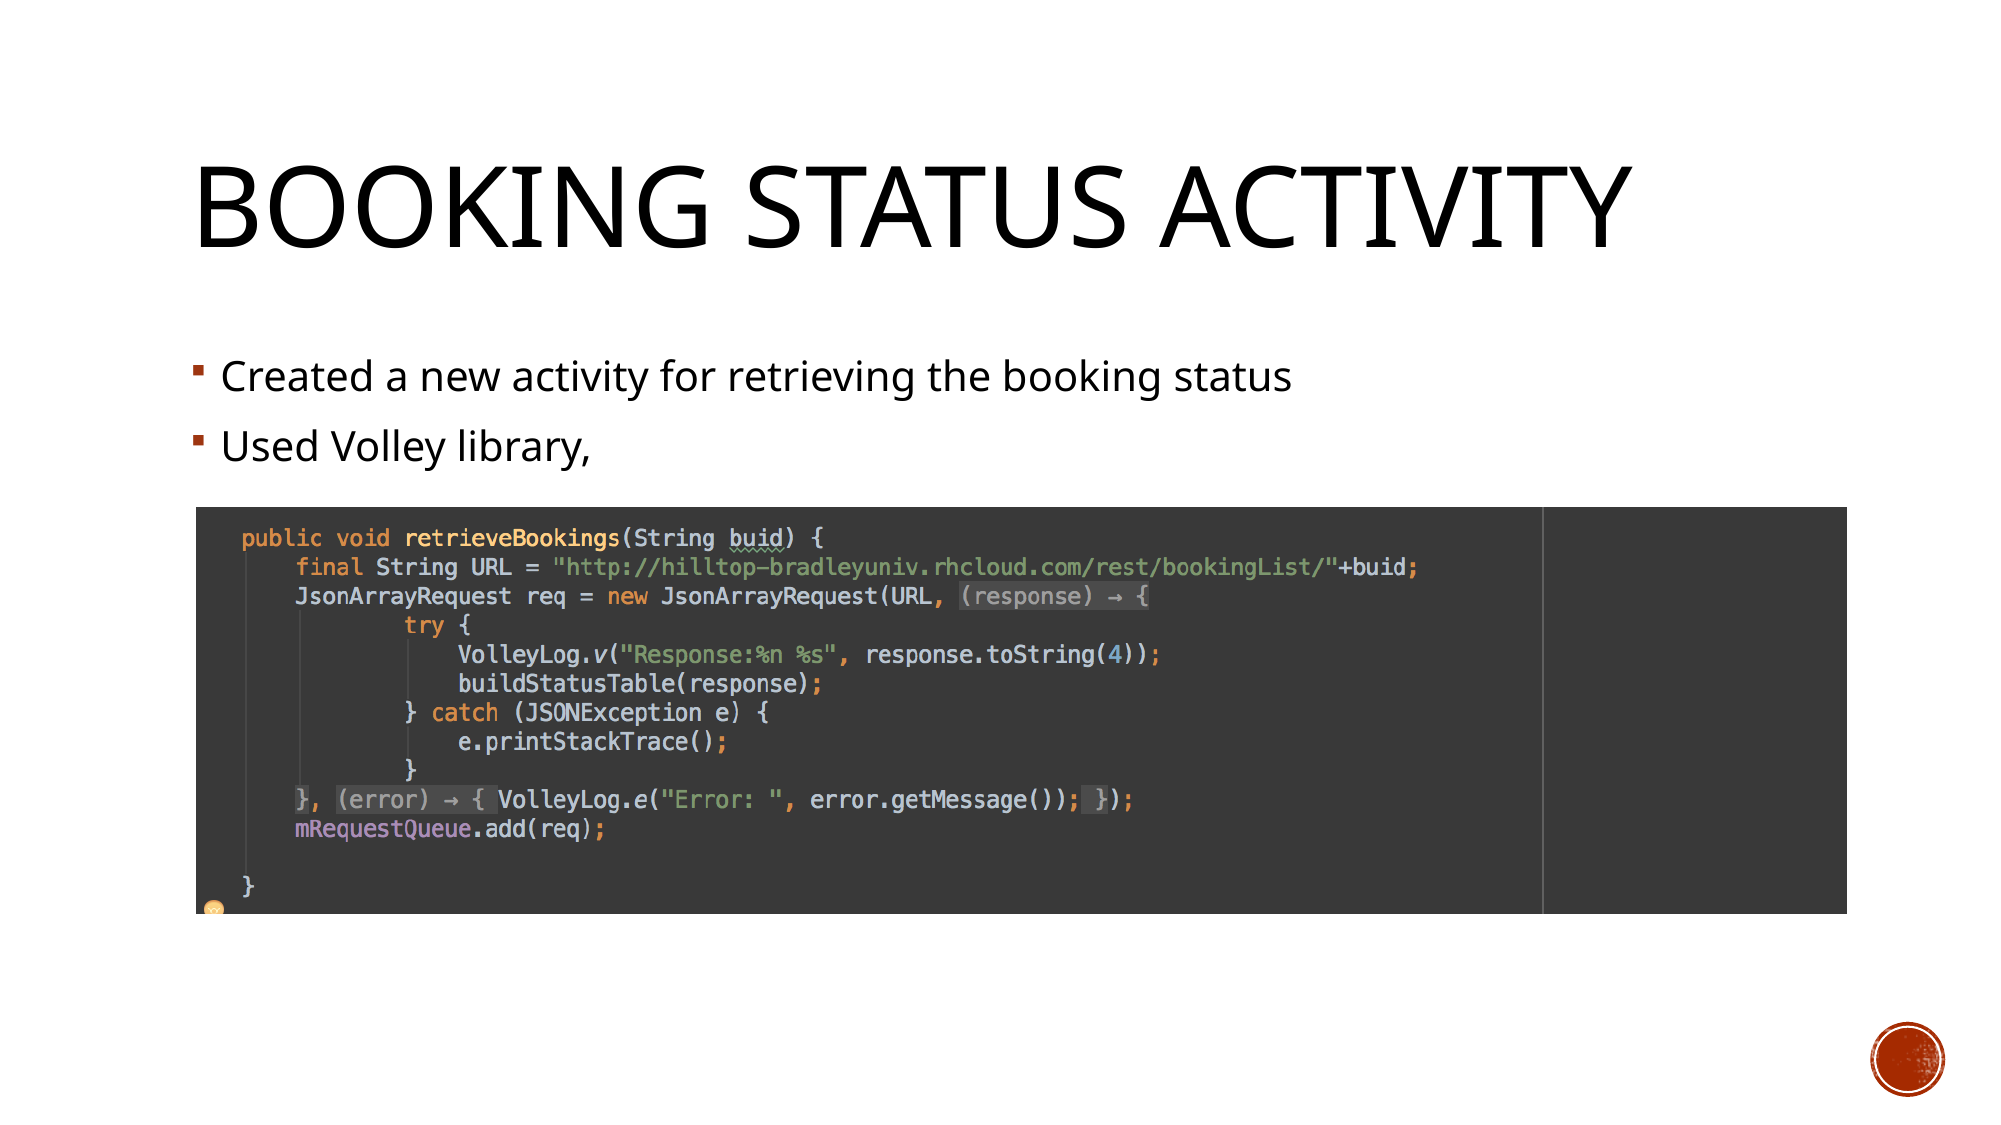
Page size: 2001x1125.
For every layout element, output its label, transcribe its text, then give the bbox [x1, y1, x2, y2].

picture [197, 507, 1847, 913]
title Booking status activity [175, 79, 1826, 344]
list Created a new activity for retrieving the booking status Used Volley library, [175, 348, 1826, 1013]
